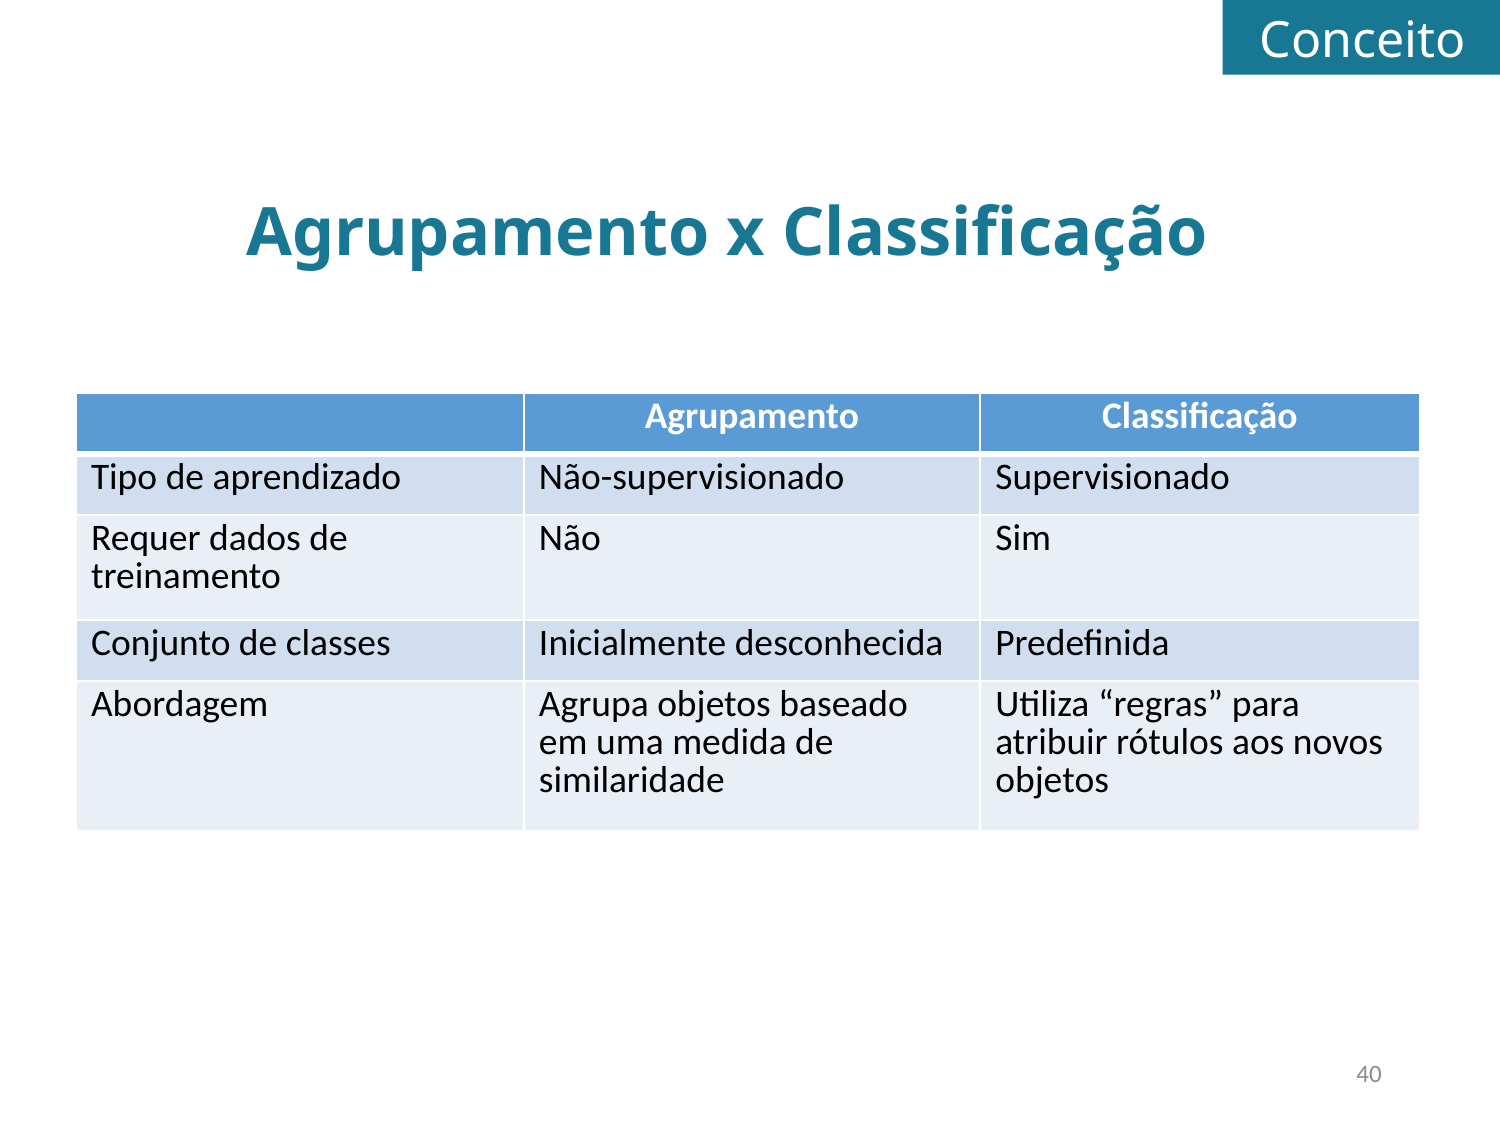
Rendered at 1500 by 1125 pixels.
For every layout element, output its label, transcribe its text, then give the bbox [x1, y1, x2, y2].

table_cell Abordagem [77, 682, 523, 830]
table_cell Não [525, 516, 979, 619]
table_header Classificação [981, 394, 1419, 451]
table_cell Agrupa objetos baseado em uma medida de similaridade [525, 682, 979, 830]
table_header [77, 394, 523, 451]
table_cell Inicialmente desconhecida [525, 621, 979, 680]
table_cell Predefinida [981, 621, 1419, 680]
table_cell Utiliza “regras” para atribuir rótulos aos novos objetos [981, 682, 1419, 830]
table_cell Sim [981, 516, 1419, 619]
list Agrupamento x Classificação [103, 173, 1353, 295]
table_cell Conjunto de classes [77, 621, 523, 680]
table_cell Supervisionado [981, 457, 1419, 514]
table_cell Não-supervisionado [525, 457, 979, 514]
text_box Conceito [1222, 0, 1500, 75]
slide_number 40 [1059, 1042, 1397, 1103]
table_header Agrupamento [525, 394, 979, 451]
table_cell Requer dados de treinamento [77, 516, 523, 619]
table_cell Tipo de aprendizado [77, 457, 523, 514]
